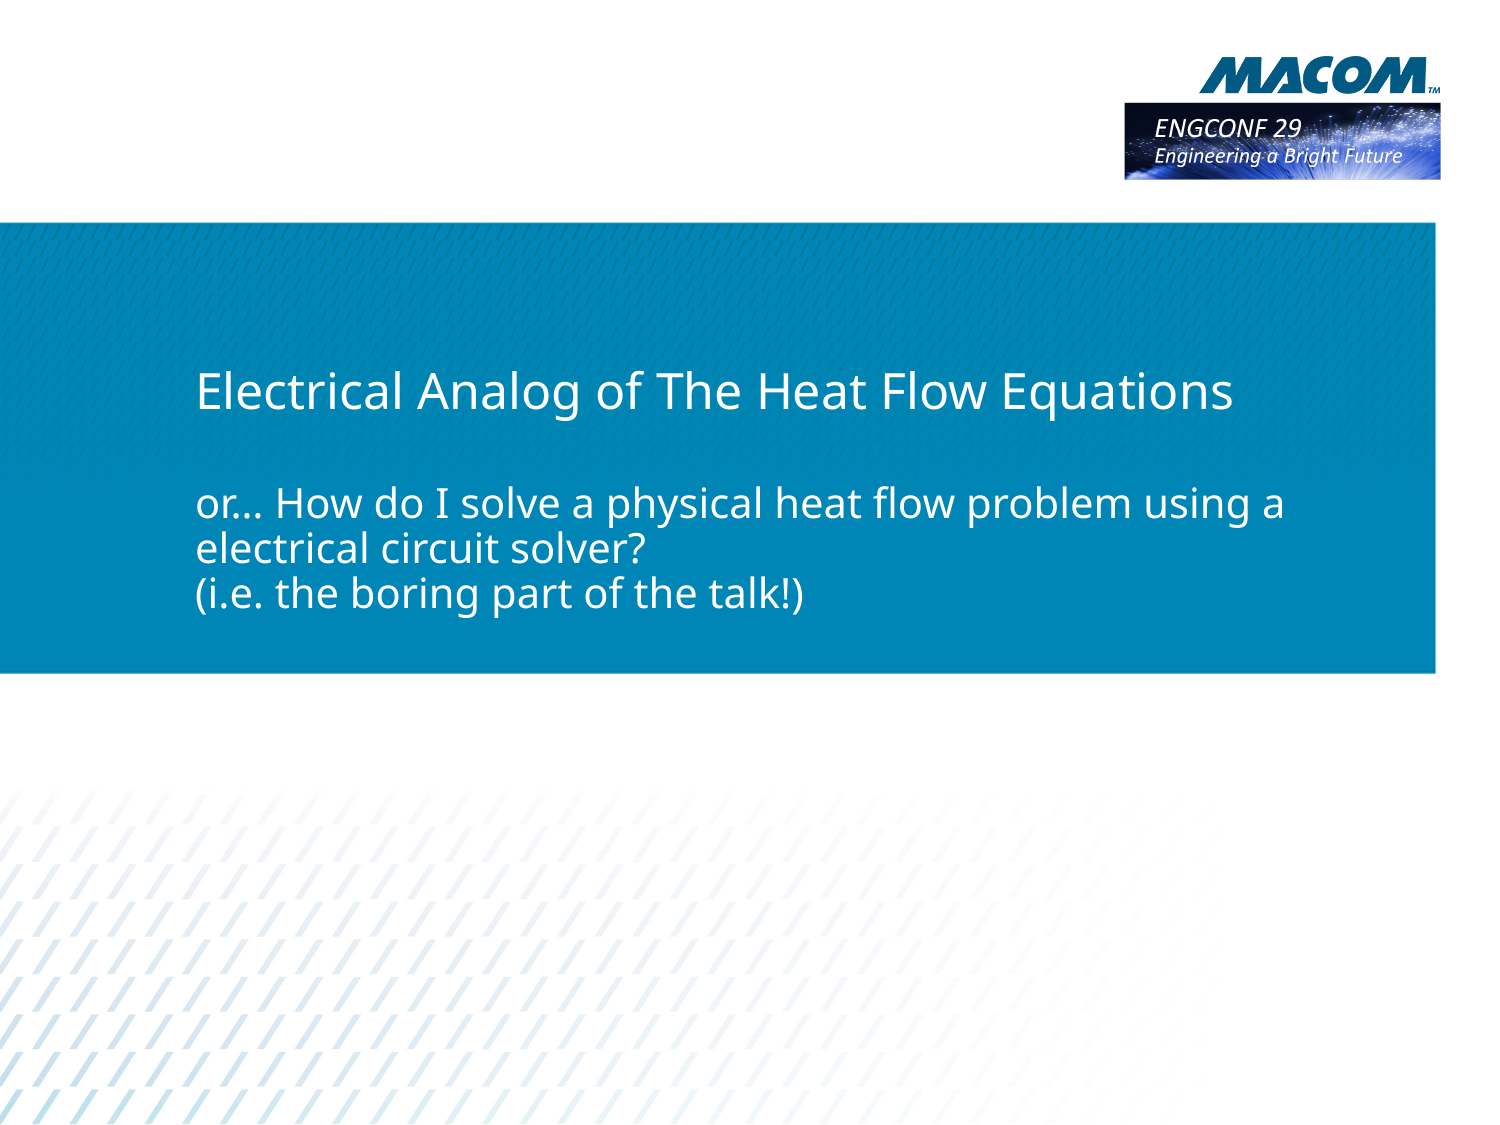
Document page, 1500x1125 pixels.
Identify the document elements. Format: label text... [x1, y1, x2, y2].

text_box or… How do I solve a physical heat flow problem using a electrical circuit solver? (i.e. the boring part of the talk!) [194, 476, 1395, 618]
picture [1346, 68, 1358, 82]
title Electrical Analog of The Heat Flow Equations [194, 314, 1396, 421]
picture [0, 712, 1500, 1125]
picture [0, 220, 1439, 677]
picture [1199, 56, 1444, 98]
picture [1124, 101, 1441, 180]
